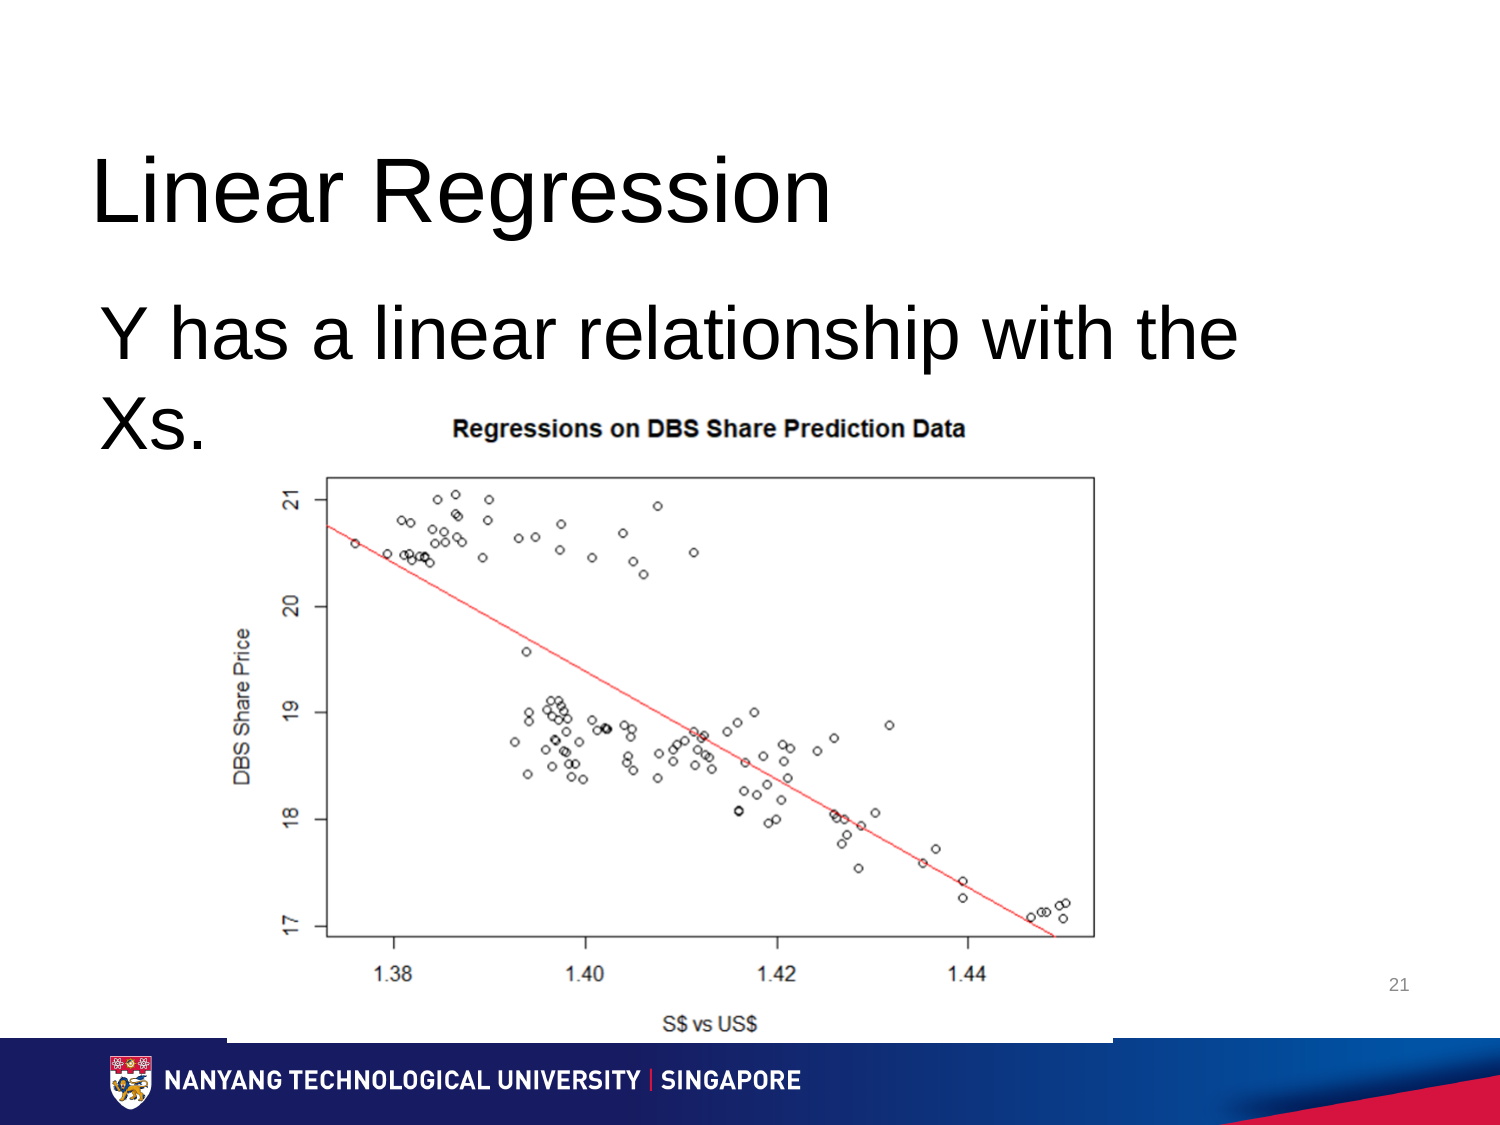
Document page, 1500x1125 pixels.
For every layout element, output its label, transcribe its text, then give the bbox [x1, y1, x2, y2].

picture [227, 396, 1114, 1043]
title Linear Regression [75, 92, 1425, 280]
list Y has a linear relationship with the Xs. [51, 277, 1336, 1113]
slide_number 21 [1118, 953, 1425, 1014]
picture [0, 1038, 1500, 1125]
